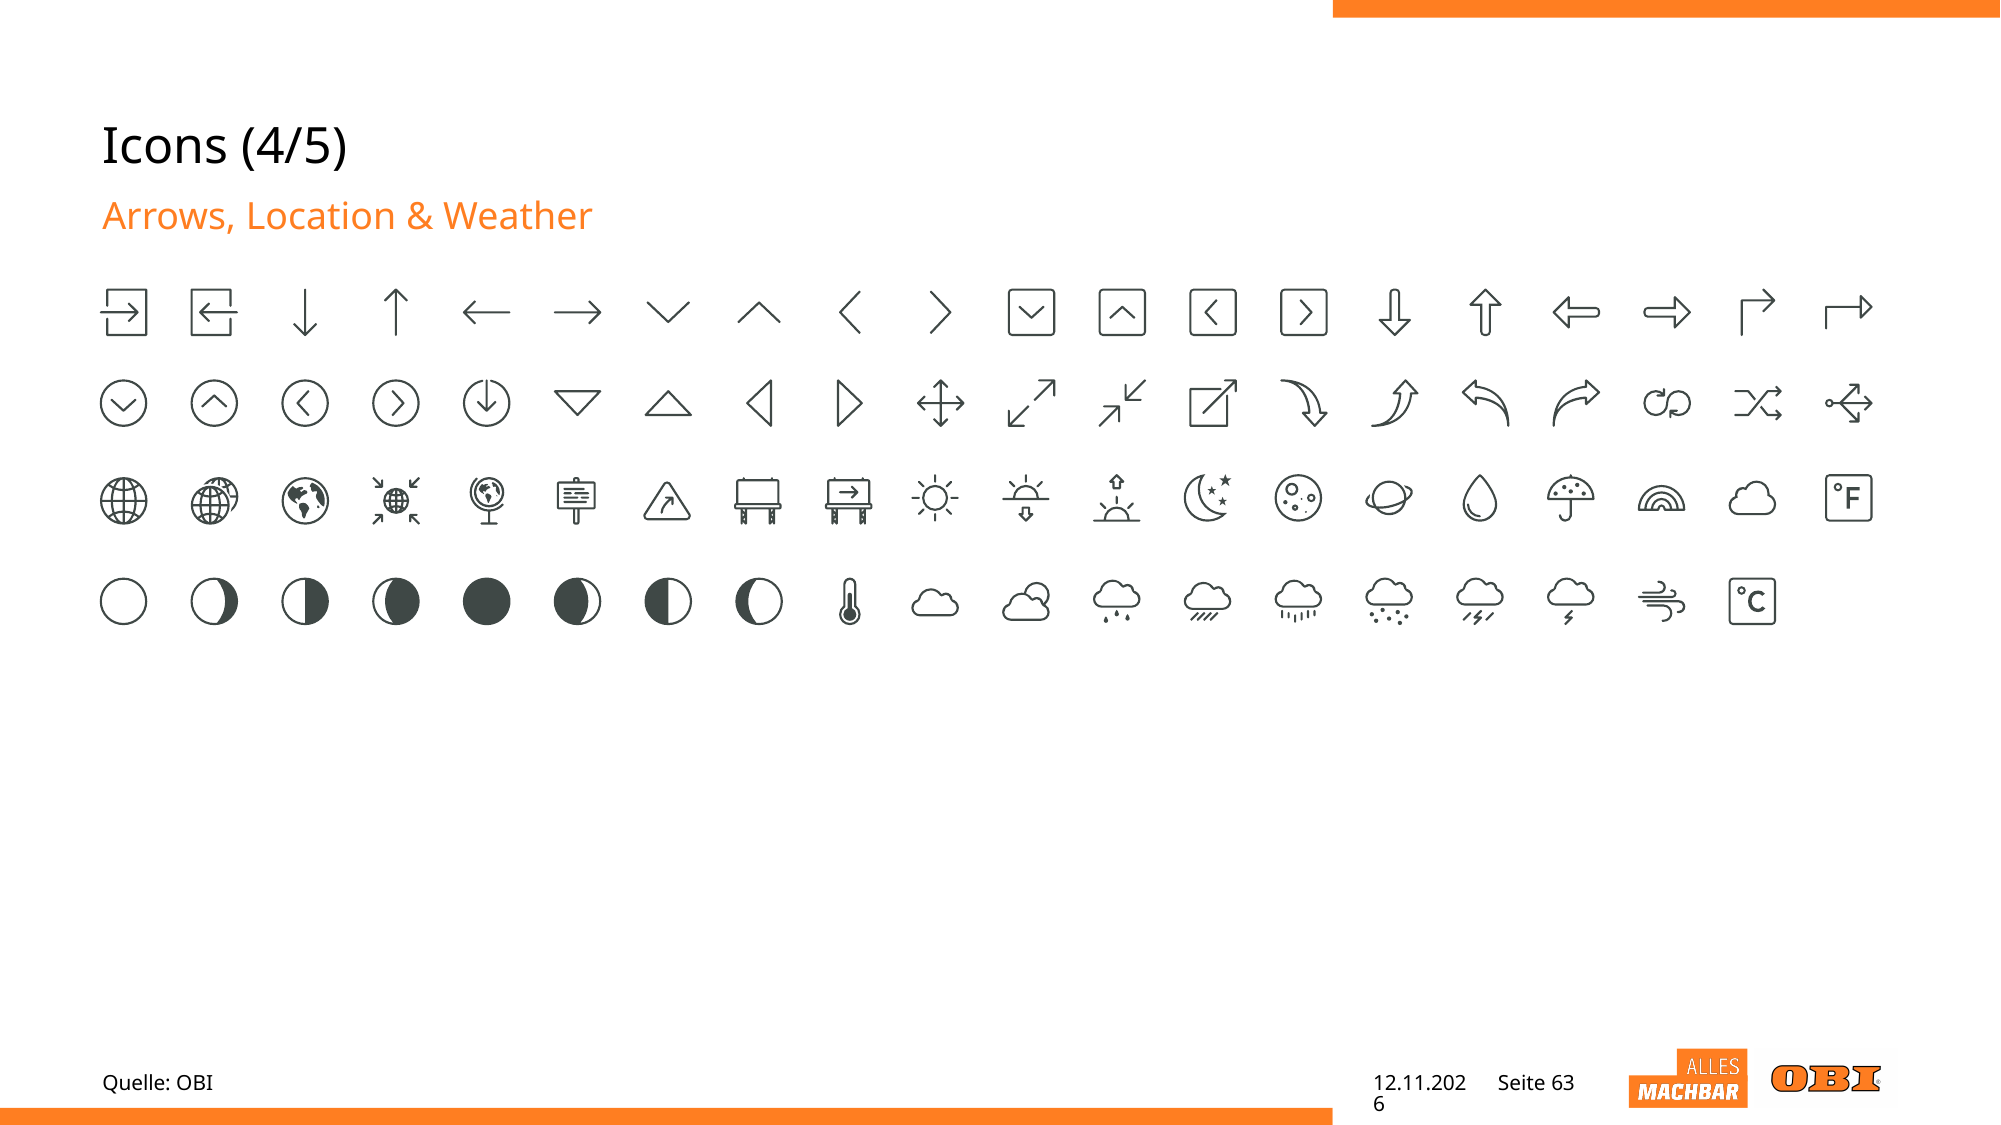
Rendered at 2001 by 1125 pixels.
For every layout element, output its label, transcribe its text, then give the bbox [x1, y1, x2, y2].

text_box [99, 288, 1873, 626]
title Icons (4/5) [102, 112, 1880, 174]
picture [1638, 1058, 1739, 1100]
footer Quelle: OBI [102, 1071, 1271, 1097]
picture [1754, 1048, 1898, 1107]
list Arrows, Location & Weather [102, 192, 1880, 238]
slide_number Seite 63 [1497, 1071, 1588, 1097]
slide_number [1373, 1071, 1475, 1097]
